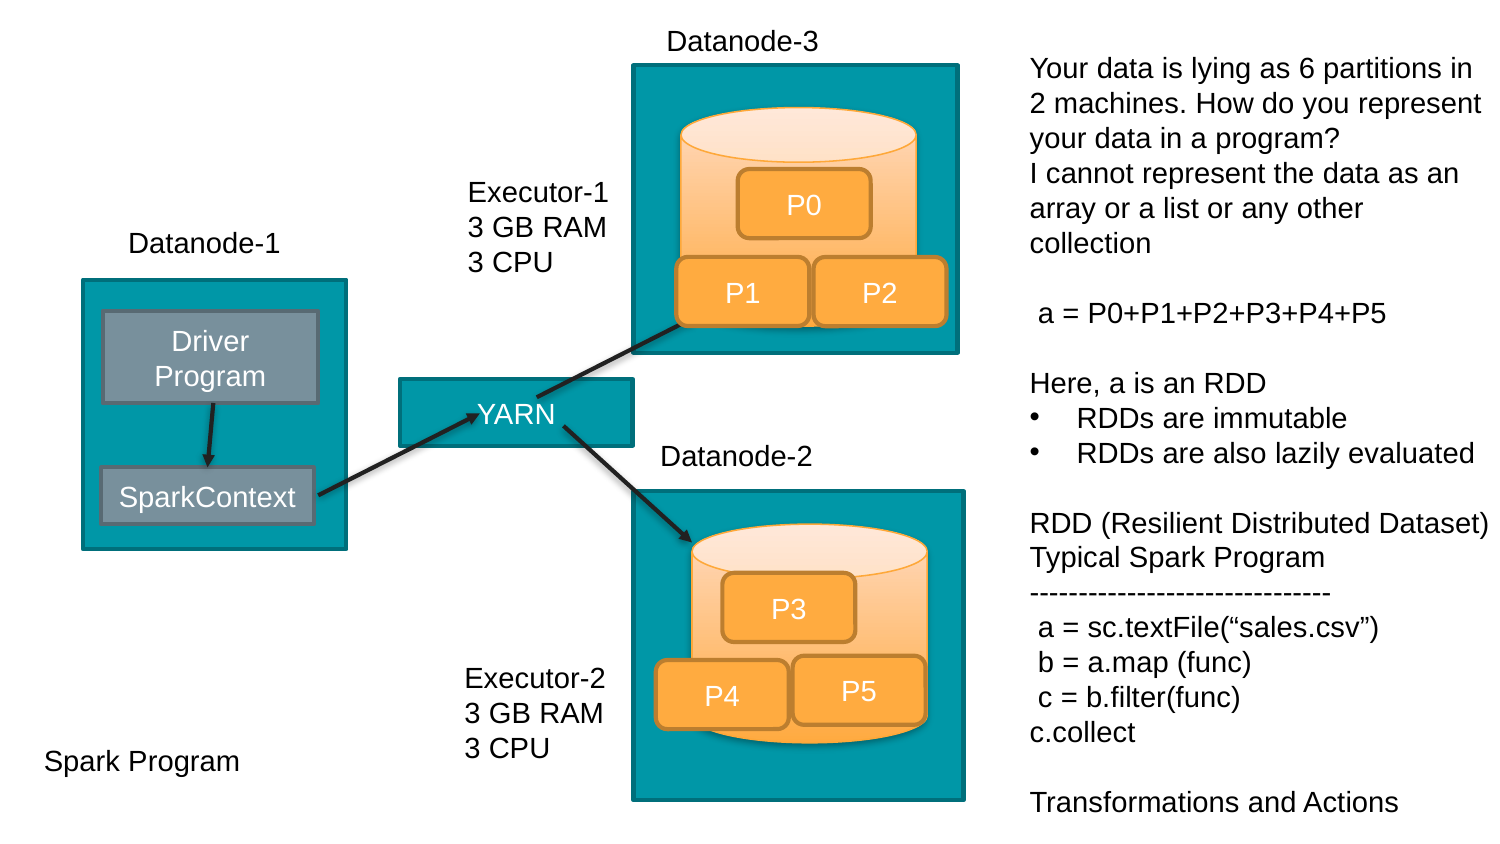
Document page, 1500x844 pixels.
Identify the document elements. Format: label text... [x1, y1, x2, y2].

text_box [631, 63, 960, 355]
text_box YARN [398, 377, 635, 448]
text_box Executor-1 3 GB RAM 3 CPU [453, 166, 625, 287]
text_box Datanode-1 [113, 216, 296, 267]
text_box [805, 319, 817, 327]
text_box [693, 525, 926, 575]
text_box P4 [653, 657, 791, 732]
text_box [680, 106, 917, 264]
text_box P5 [790, 653, 928, 727]
text_box Spark Program [28, 734, 256, 785]
text_box [631, 489, 966, 802]
text_box Your data is lying as 6 partitions in 2 machines. How do you represent your data in a program? I cannot represent the data as an array or a list or any other collection a = P0+P1+P2+P3+P4+P5 Here, a is an RDD RDDs are immutable RDDs are also lazily evaluated RDD (Resilient Distributed Dataset) Typical Spark Program ------------------------------- a = sc.textFile(“sales.csv”) b = a.map (func) c = b.filter(func) c.collect Transformations and Actions [1014, 41, 1500, 844]
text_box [563, 425, 693, 543]
text_box P1 [674, 254, 811, 329]
text_box [81, 278, 348, 551]
text_box Driver Program [101, 309, 320, 405]
text_box P0 [735, 166, 873, 241]
text_box [683, 109, 915, 161]
text_box Executor-2 3 GB RAM 3 CPU [449, 651, 622, 772]
text_box P2 [811, 254, 949, 329]
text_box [536, 315, 699, 398]
text_box [691, 523, 928, 664]
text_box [317, 413, 481, 496]
text_box Datanode-3 [651, 14, 835, 65]
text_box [207, 402, 214, 468]
text_box [713, 720, 918, 744]
text_box SparkContext [99, 465, 316, 526]
text_box Datanode-2 [697, 429, 828, 480]
text_box P3 [720, 570, 858, 644]
